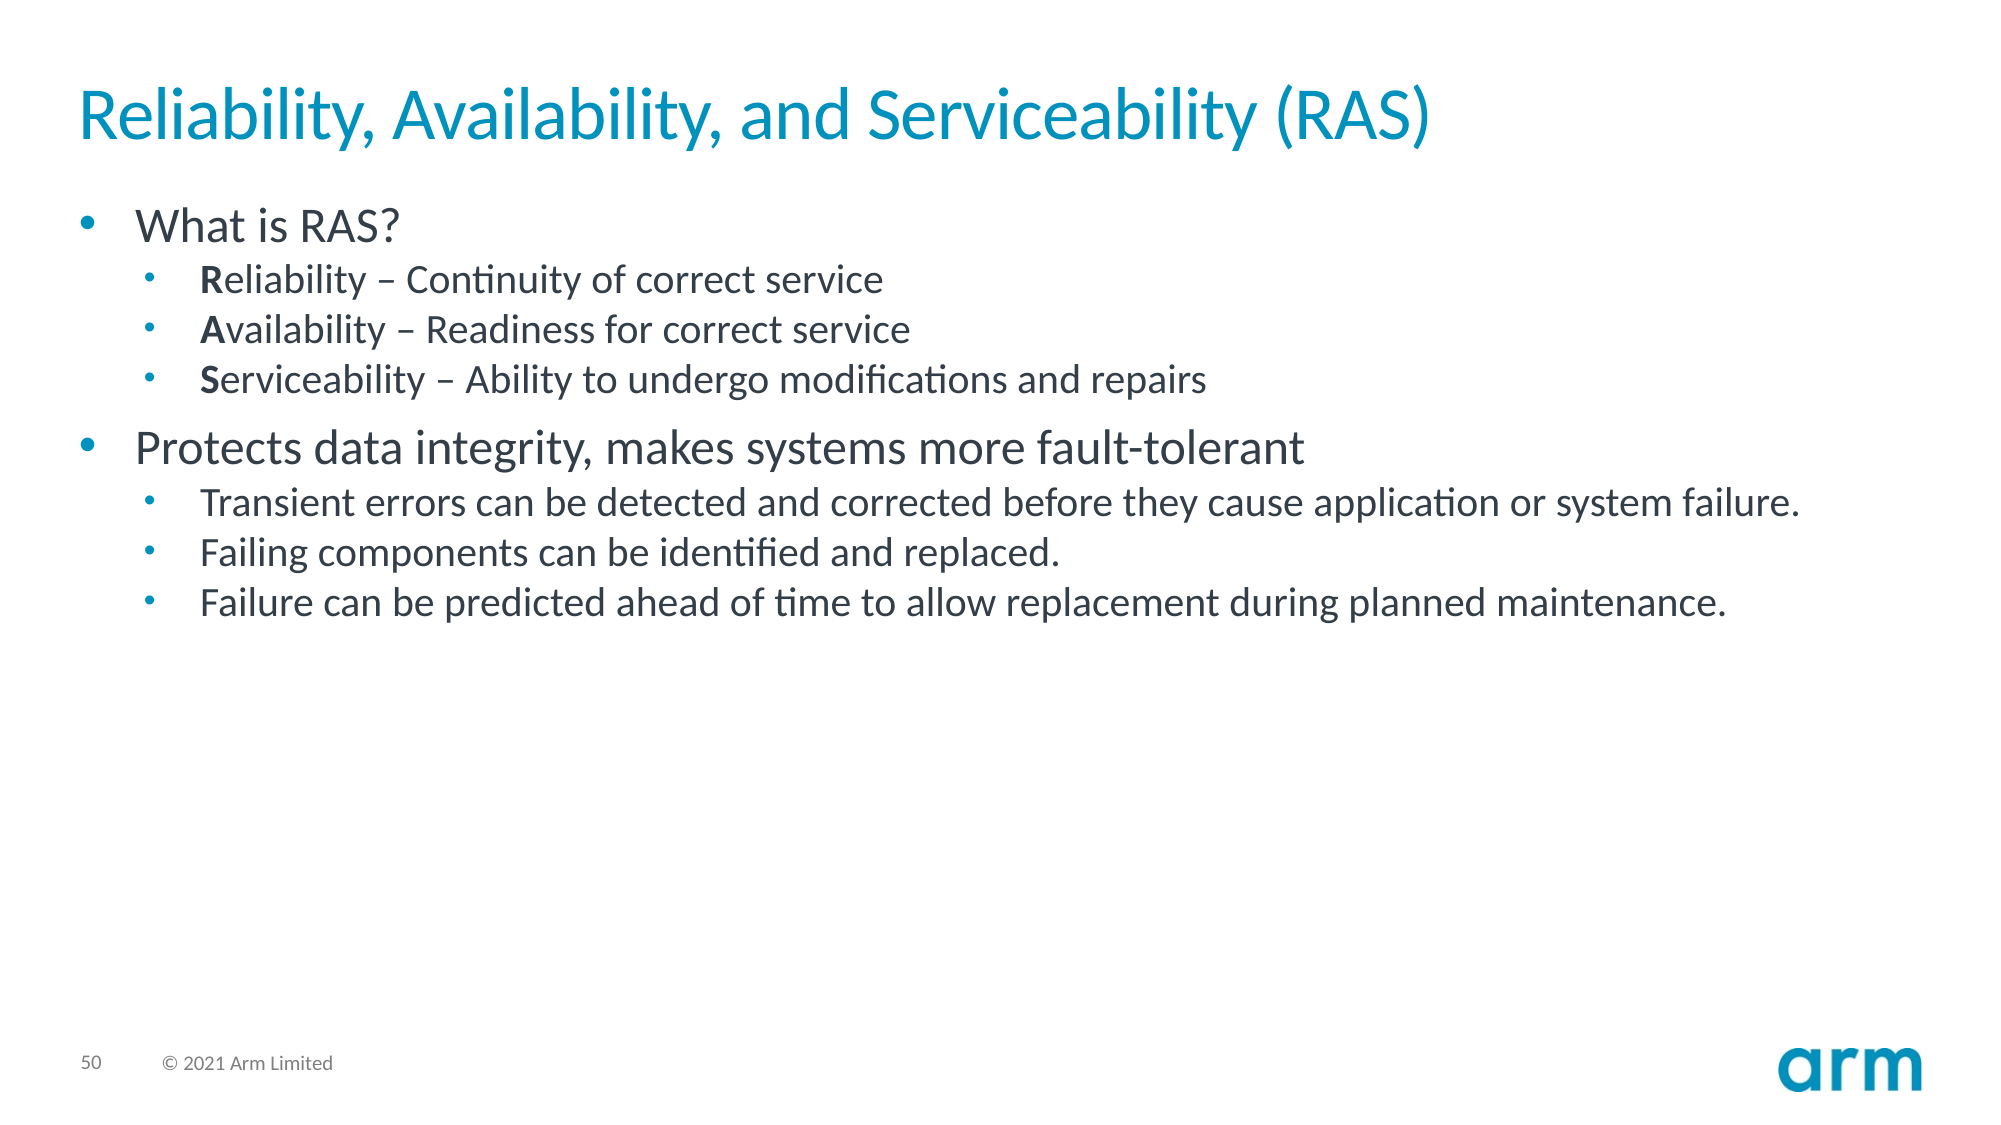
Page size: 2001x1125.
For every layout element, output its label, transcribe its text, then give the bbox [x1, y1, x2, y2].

picture [1911, 1048, 1922, 1062]
picture [1803, 1048, 1922, 1092]
picture [1778, 1072, 1794, 1092]
picture [1889, 1048, 1903, 1053]
picture [1788, 1056, 1812, 1083]
list What is RAS? Reliability – Continuity of correct service Availability – Readiness for correct service Serviceability – Ability to undergo modifications and repairs Protects data integrity, makes systems more fault-tolerant Transient errors can be detected and corrected before they cause application or system failure. Failing components can be identified and replaced. Failure can be predicted ahead of time to allow replacement during planned maintenance. [78, 192, 1922, 1004]
picture [1778, 1048, 1794, 1067]
title Reliability, Availability, and Serviceability (RAS) [78, 78, 1922, 186]
